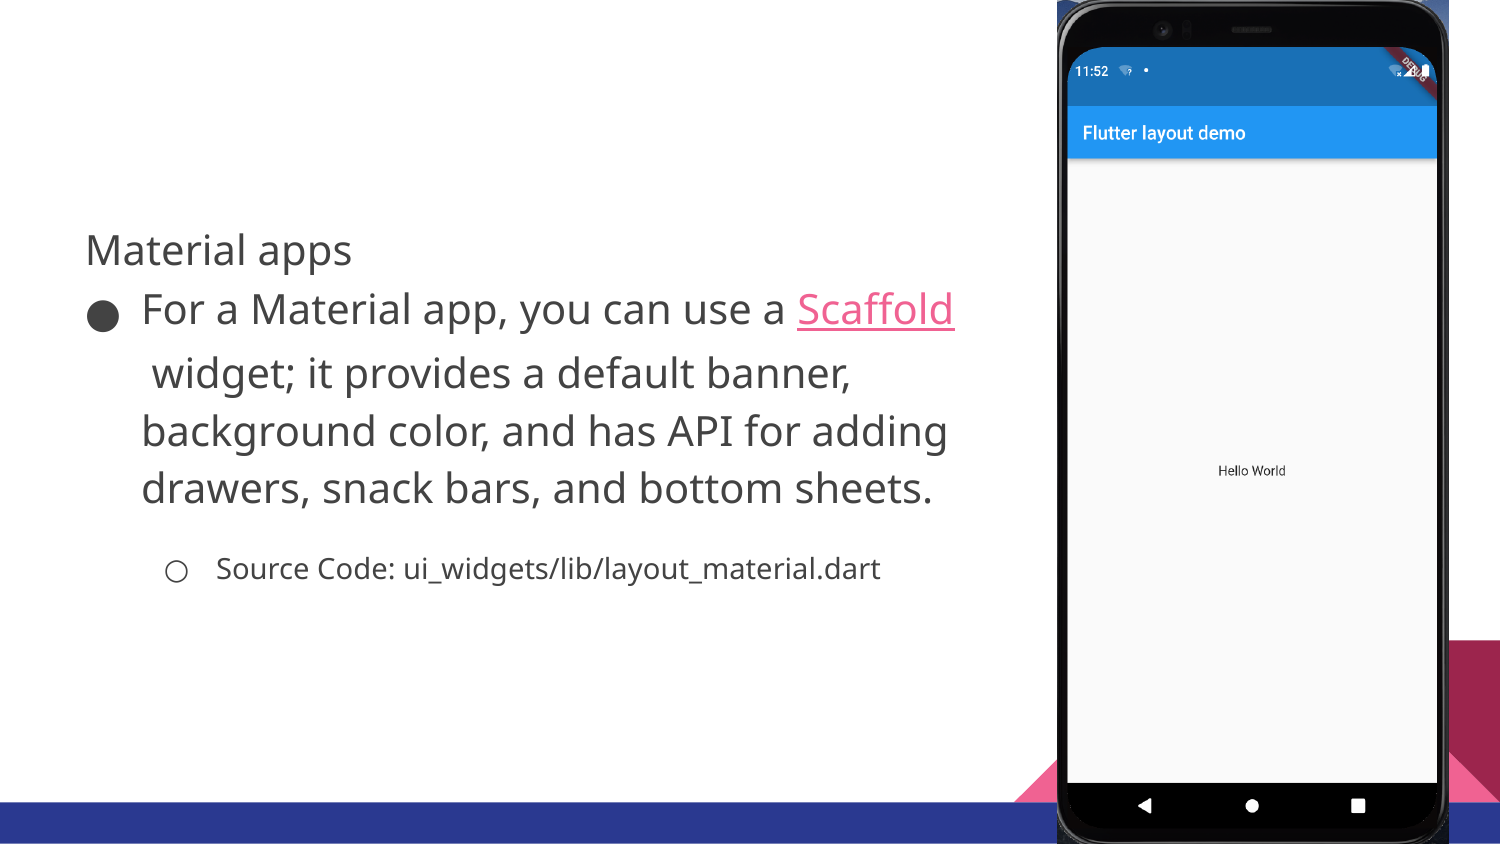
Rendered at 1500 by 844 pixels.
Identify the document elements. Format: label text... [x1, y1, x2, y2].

picture [1056, 0, 1450, 844]
list Material apps For a Material app, you can use a Scaffold widget; it provides a default banner, background color, and has API for adding drawers, snack bars, and bottom sheets. Source Code: ui_widgets/lib/layout_material.dart [51, 201, 1043, 750]
